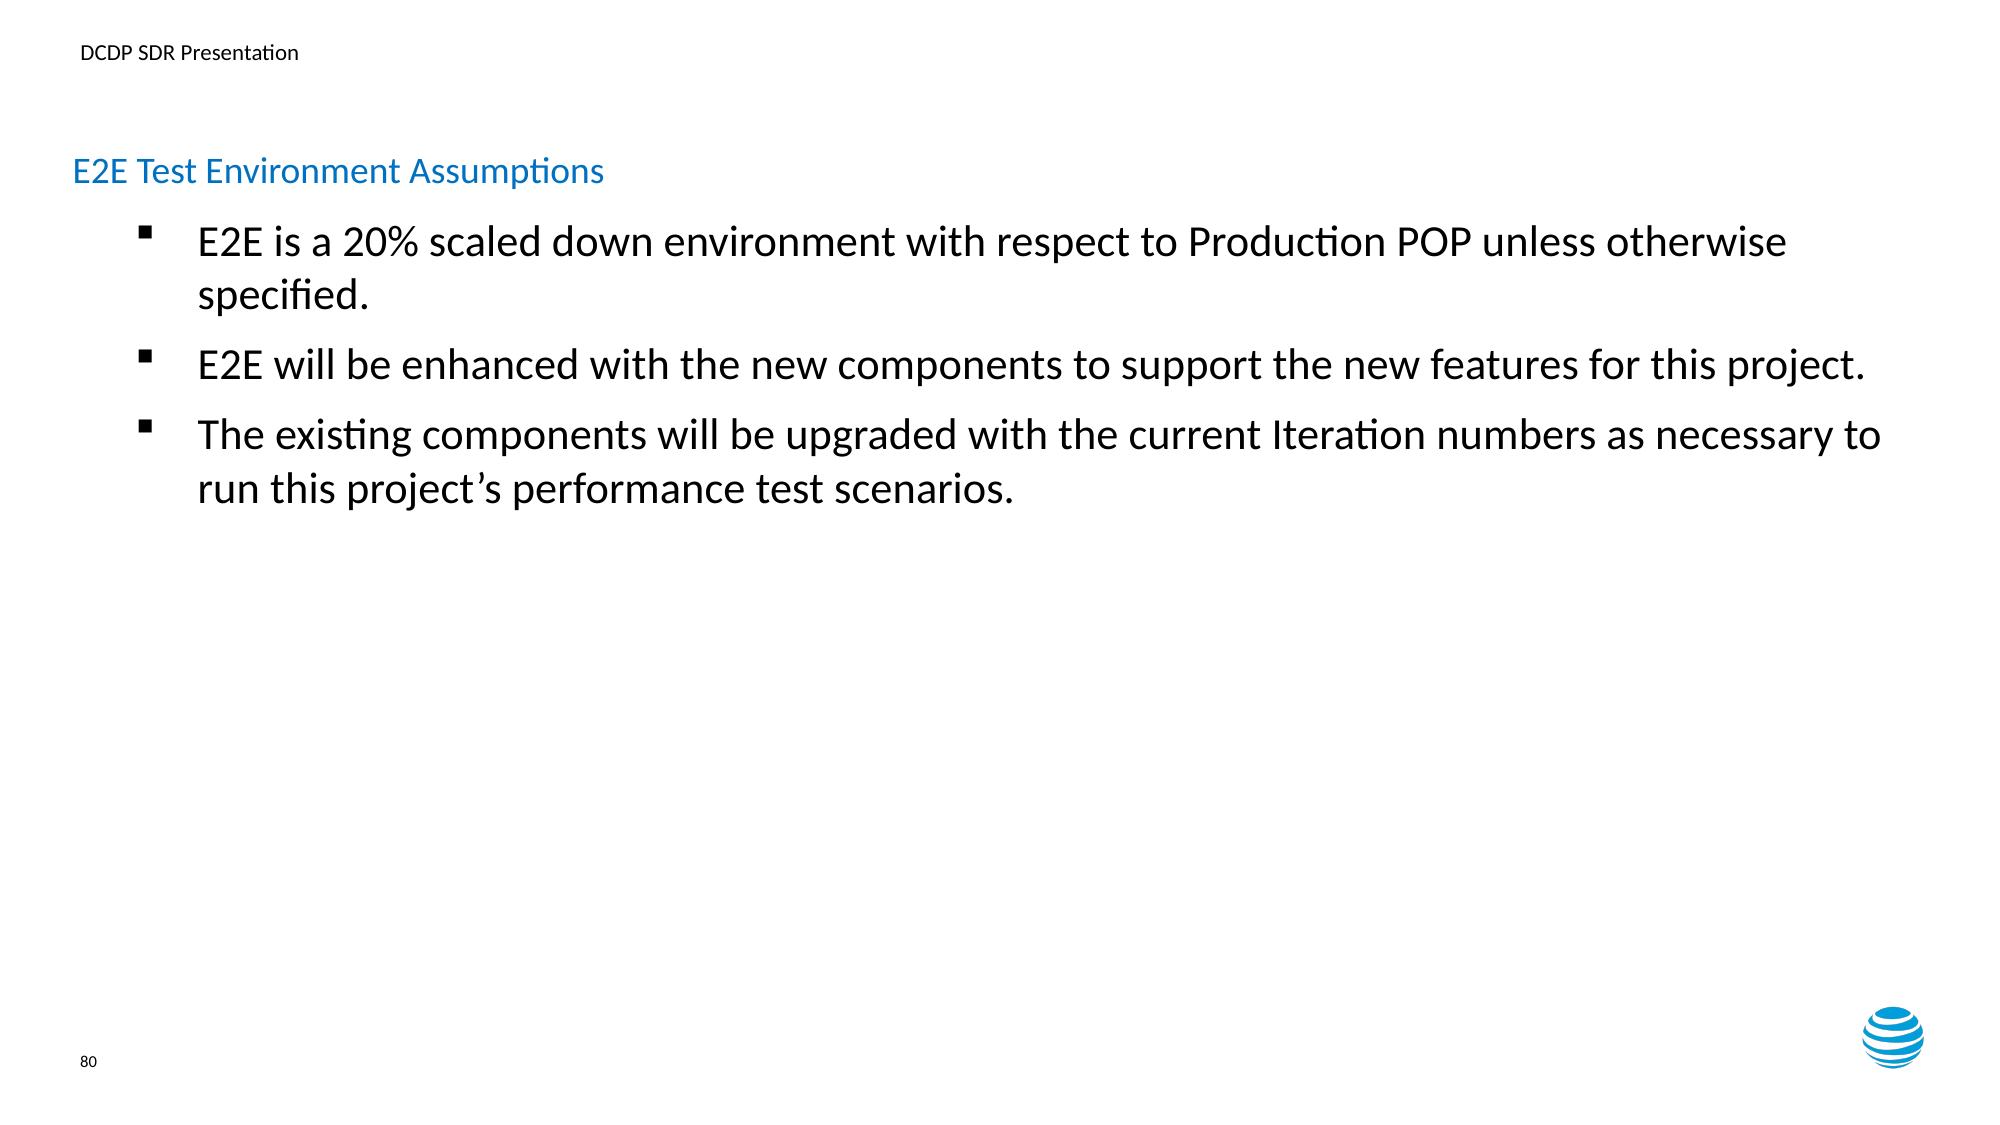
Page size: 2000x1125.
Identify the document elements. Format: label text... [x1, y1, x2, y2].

slide_number 80 [80, 1049, 129, 1087]
text_box E2E Test Environment Assumptions E2E is a 20% scaled down environment with respect to Production POP unless otherwise specified. E2E will be enhanced with the new components to support the new features for this project. The existing components will be upgraded with the current Iteration numbers as necessary to run this project’s performance test scenarios. [72, 141, 1921, 1010]
